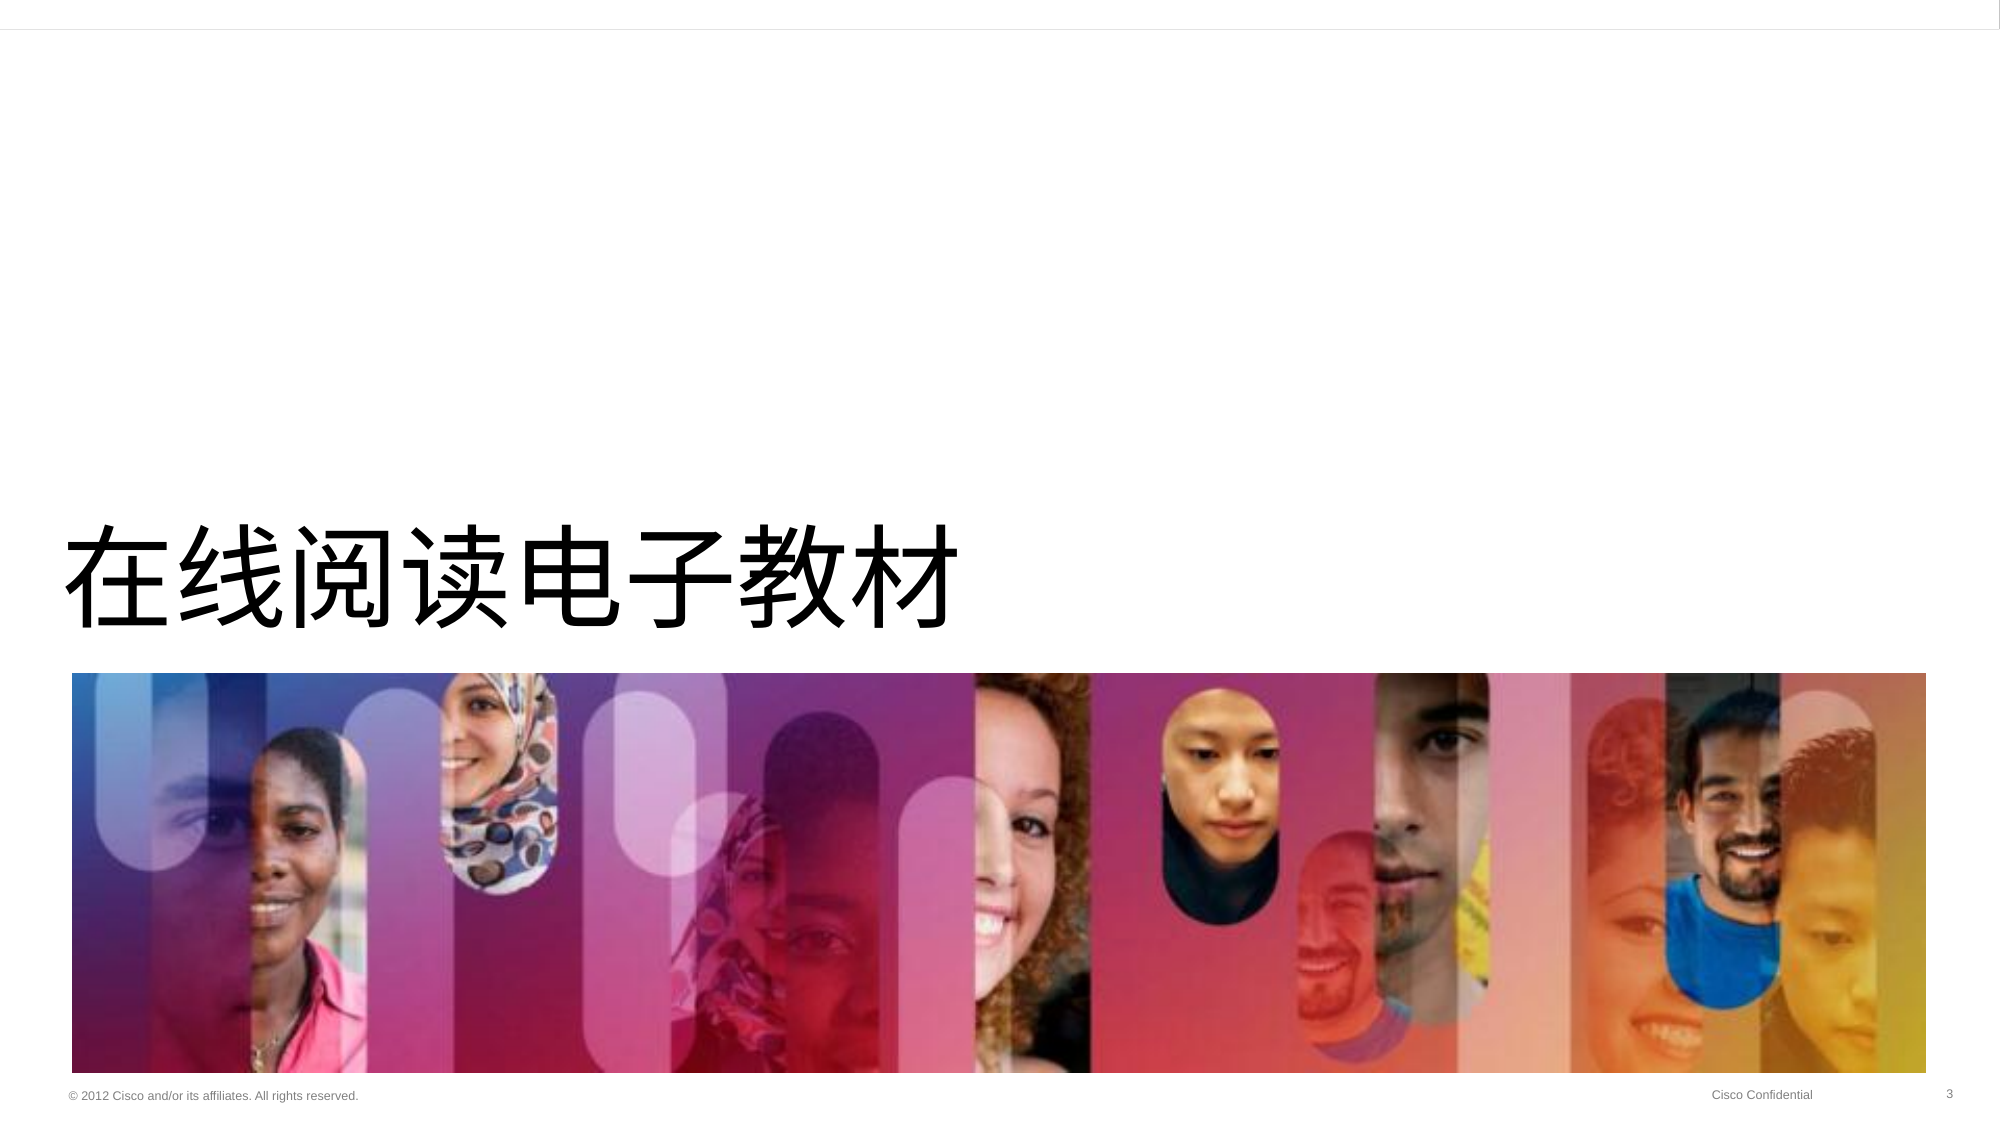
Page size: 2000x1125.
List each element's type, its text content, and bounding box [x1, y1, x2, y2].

picture [72, 673, 1926, 1073]
title 在线阅读电子教材 [48, 73, 1918, 650]
